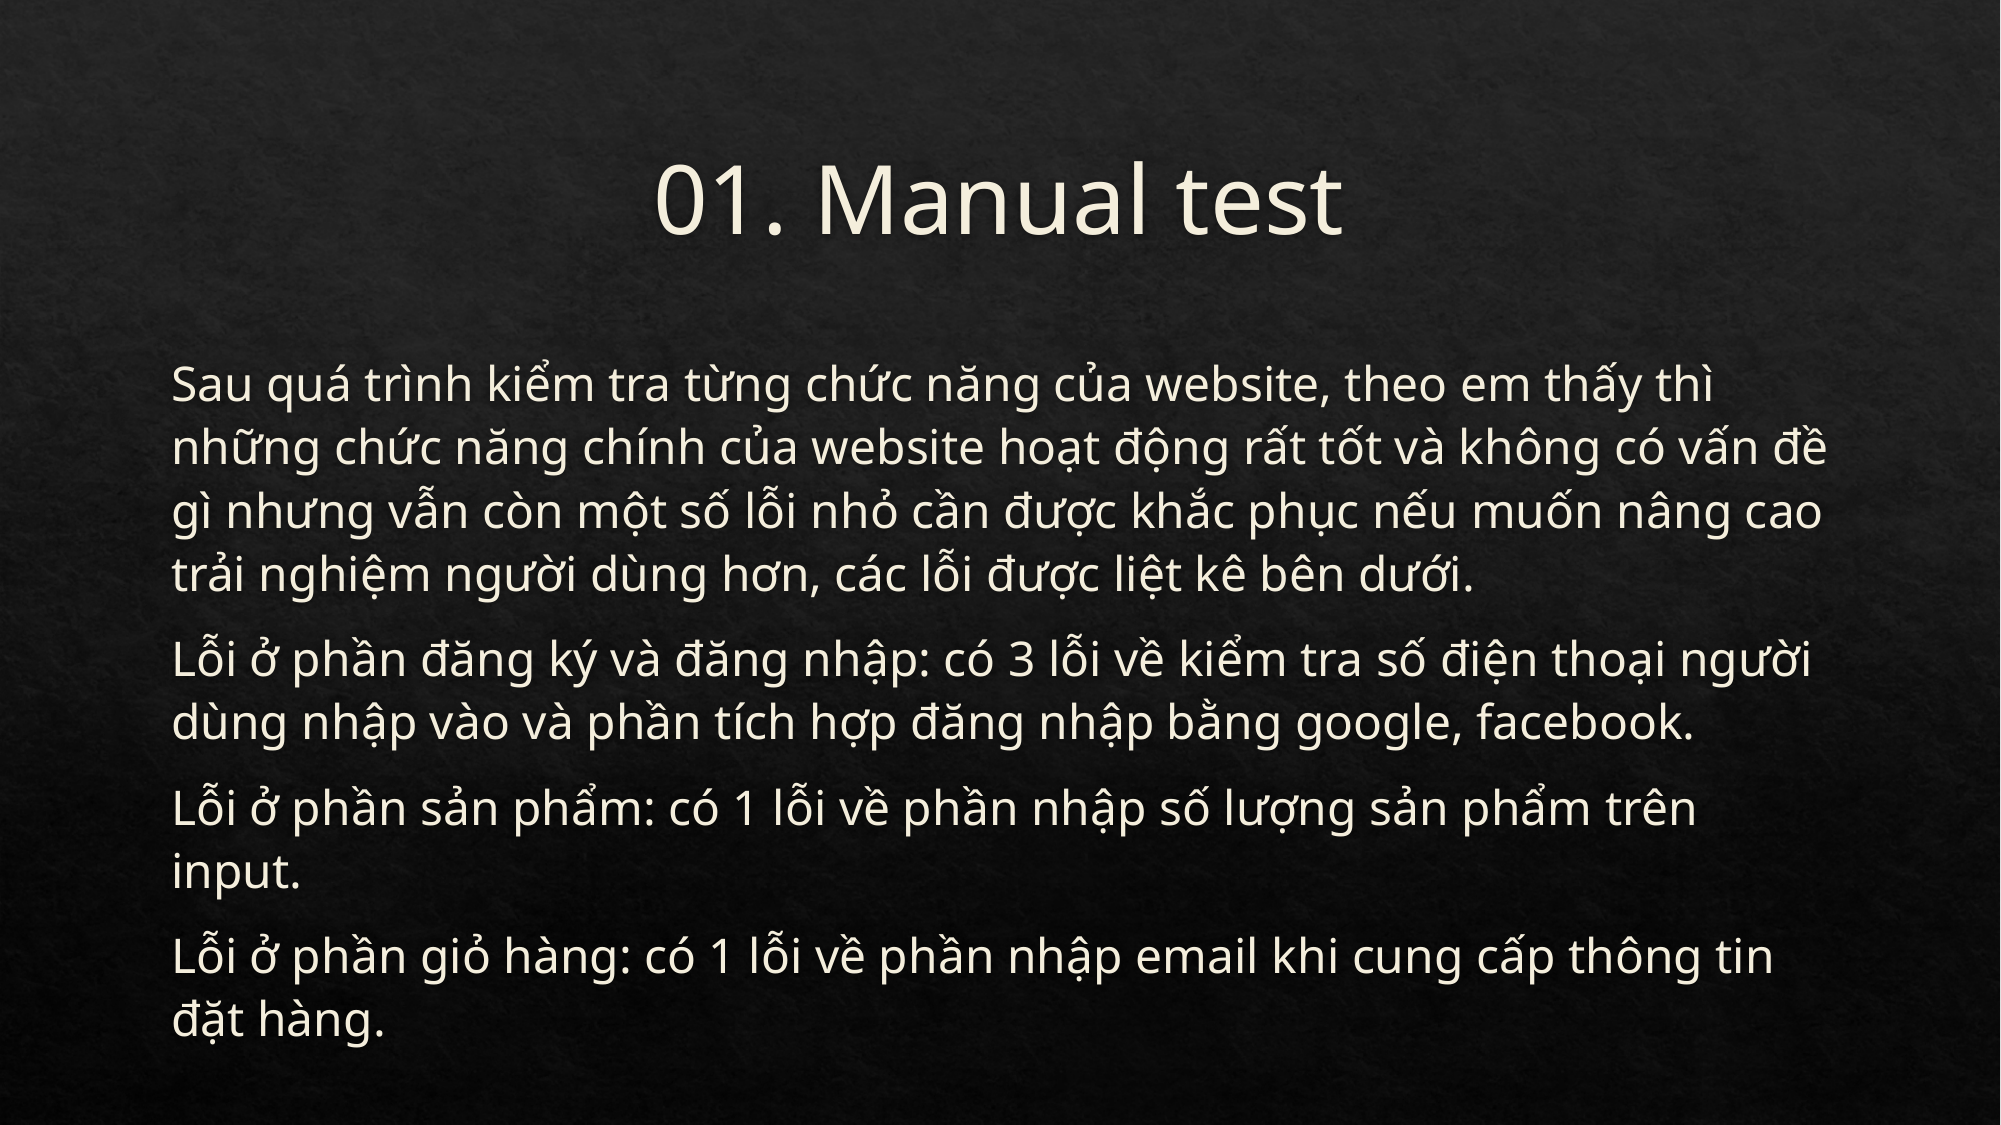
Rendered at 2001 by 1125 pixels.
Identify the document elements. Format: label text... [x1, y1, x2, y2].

list Sau quá trình kiểm tra từng chức năng của website, theo em thấy thì những chức năng chính của website hoạt động rất tốt và không có vấn đề gì nhưng vẫn còn một số lỗi nhỏ cần được khắc phục nếu muốn nâng cao trải nghiệm người dùng hơn, các lỗi được liệt kê bên dưới. Lỗi ở phần đăng ký và đăng nhập: có 3 lỗi về kiểm tra số điện thoại người dùng nhập vào và phần tích hợp đăng nhập bằng google, facebook. Lỗi ở phần sản phẩm: có 1 lỗi về phần nhập số lượng sản phẩm trên input. Lỗi ở phần giỏ hàng: có 1 lỗi về phần nhập email khi cung cấp thông tin đặt hàng. [149, 340, 1849, 950]
title 01. Manual test [149, 99, 1849, 307]
